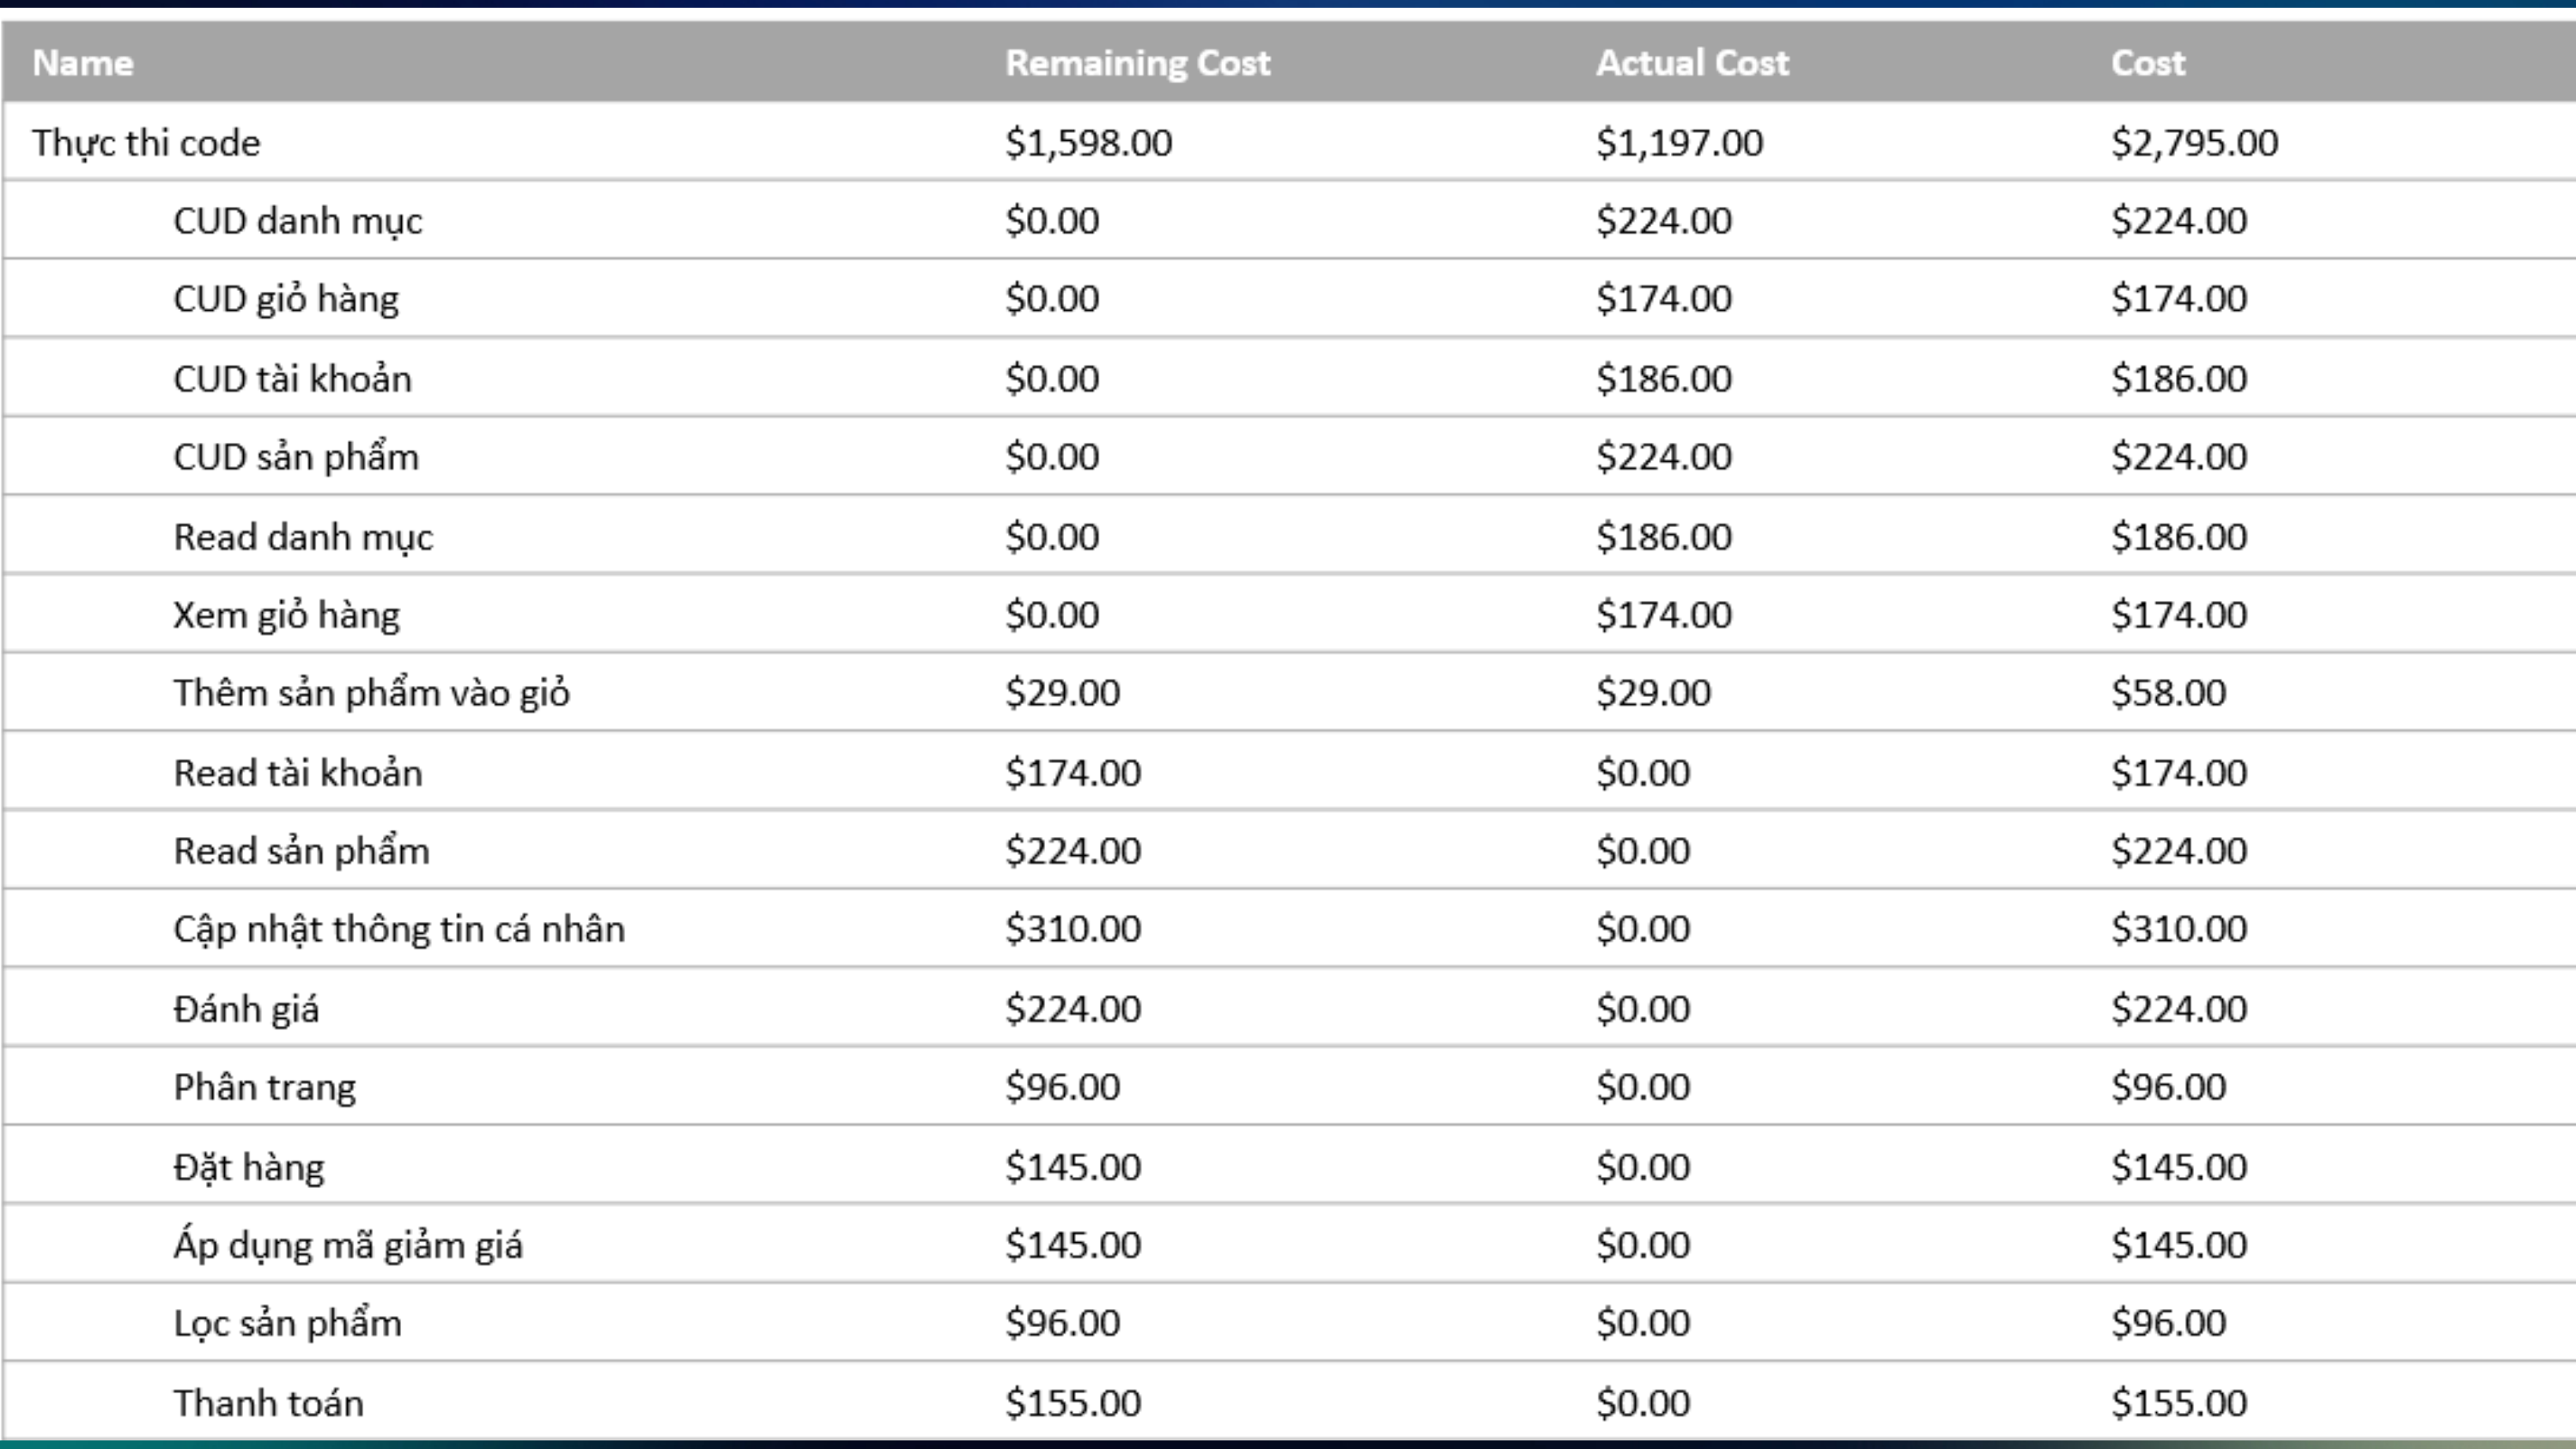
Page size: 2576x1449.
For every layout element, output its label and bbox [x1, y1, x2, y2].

picture [0, 8, 2576, 1440]
text_box [0, 0, 2576, 6]
